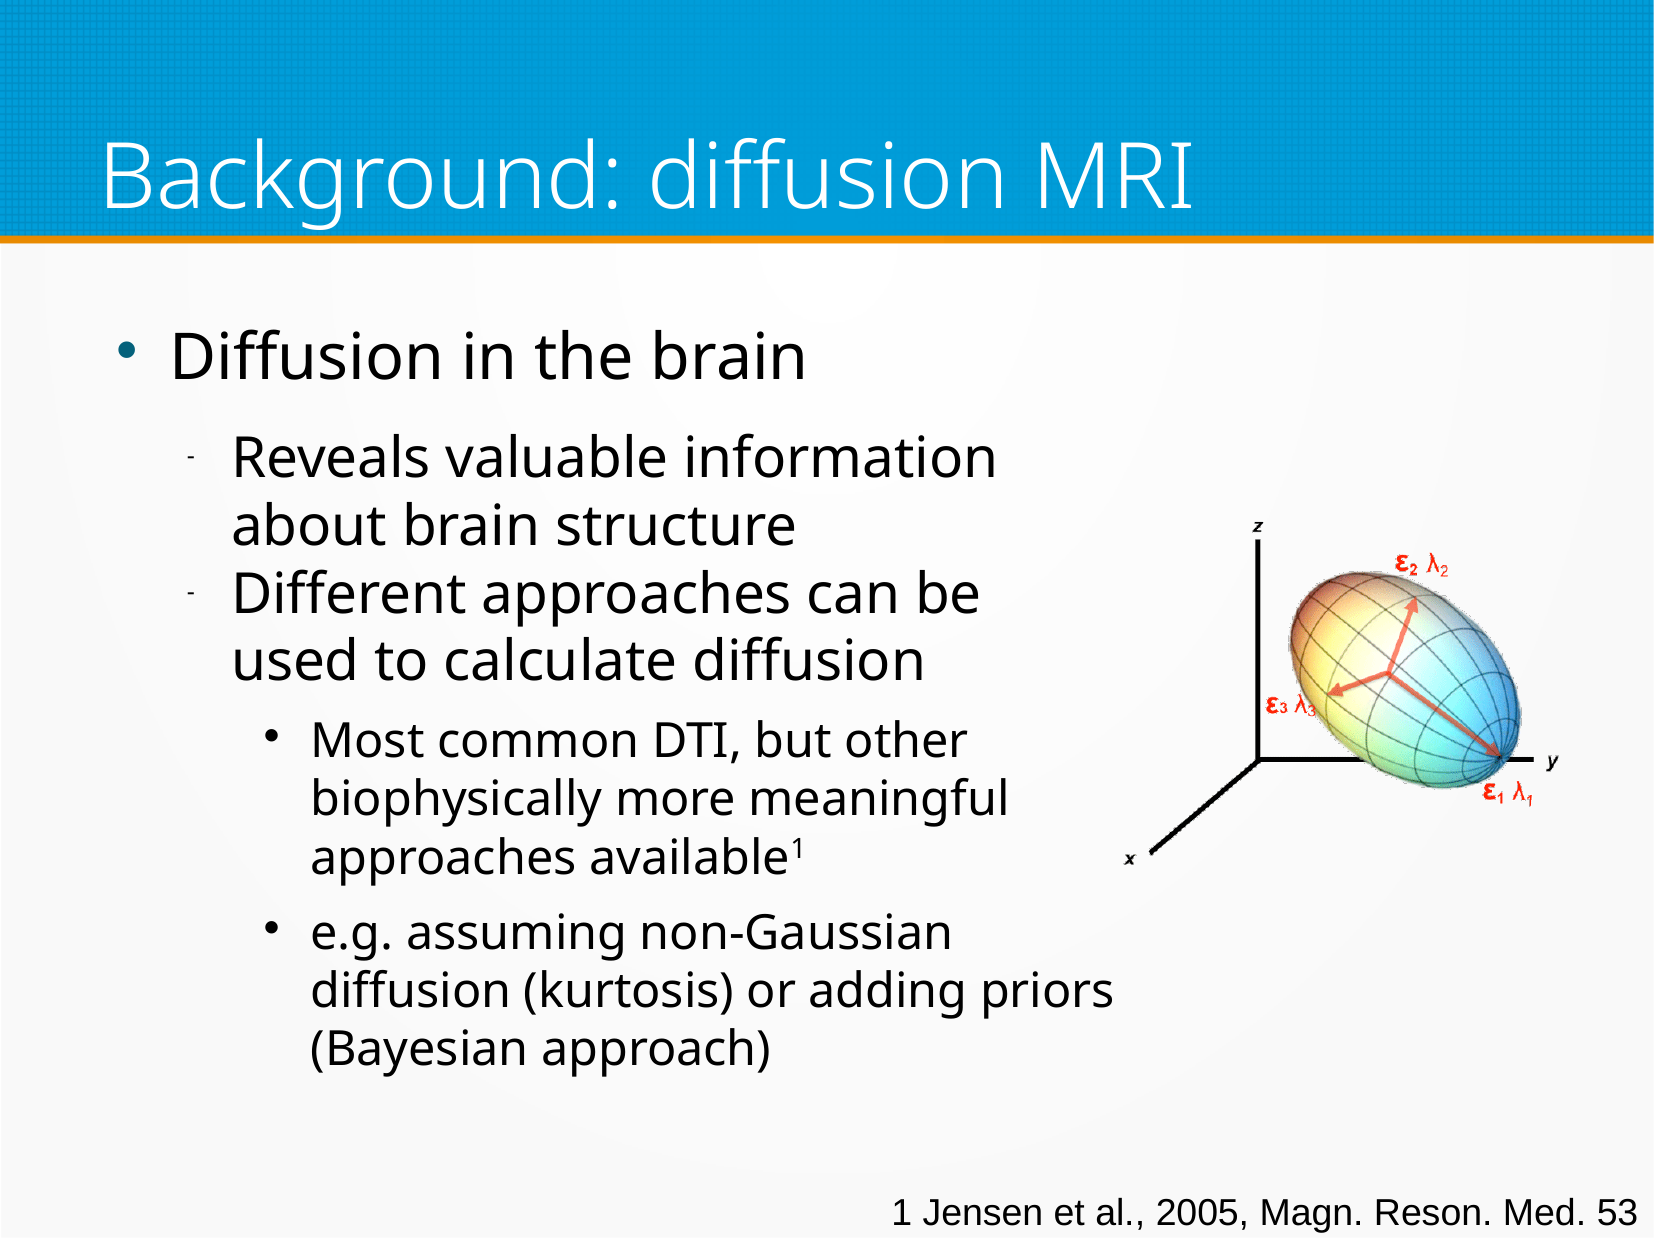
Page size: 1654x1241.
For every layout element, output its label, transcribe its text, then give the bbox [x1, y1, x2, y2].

text_box 1 Jensen et al., 2005, Magn. Reson. Med. 53 [876, 1181, 1654, 1238]
list Diffusion in the brain Reveals valuable information about brain structure Different approaches can be used to calculate diffusion Most common DTI, but other biophysically more meaningful approaches available1 e.g. assuming non-Gaussian diffusion (kurtosis) or adding priors (Bayesian approach) [98, 315, 1122, 1080]
picture [0, 236, 1654, 1241]
title Background: diffusion MRI [98, 19, 1654, 227]
